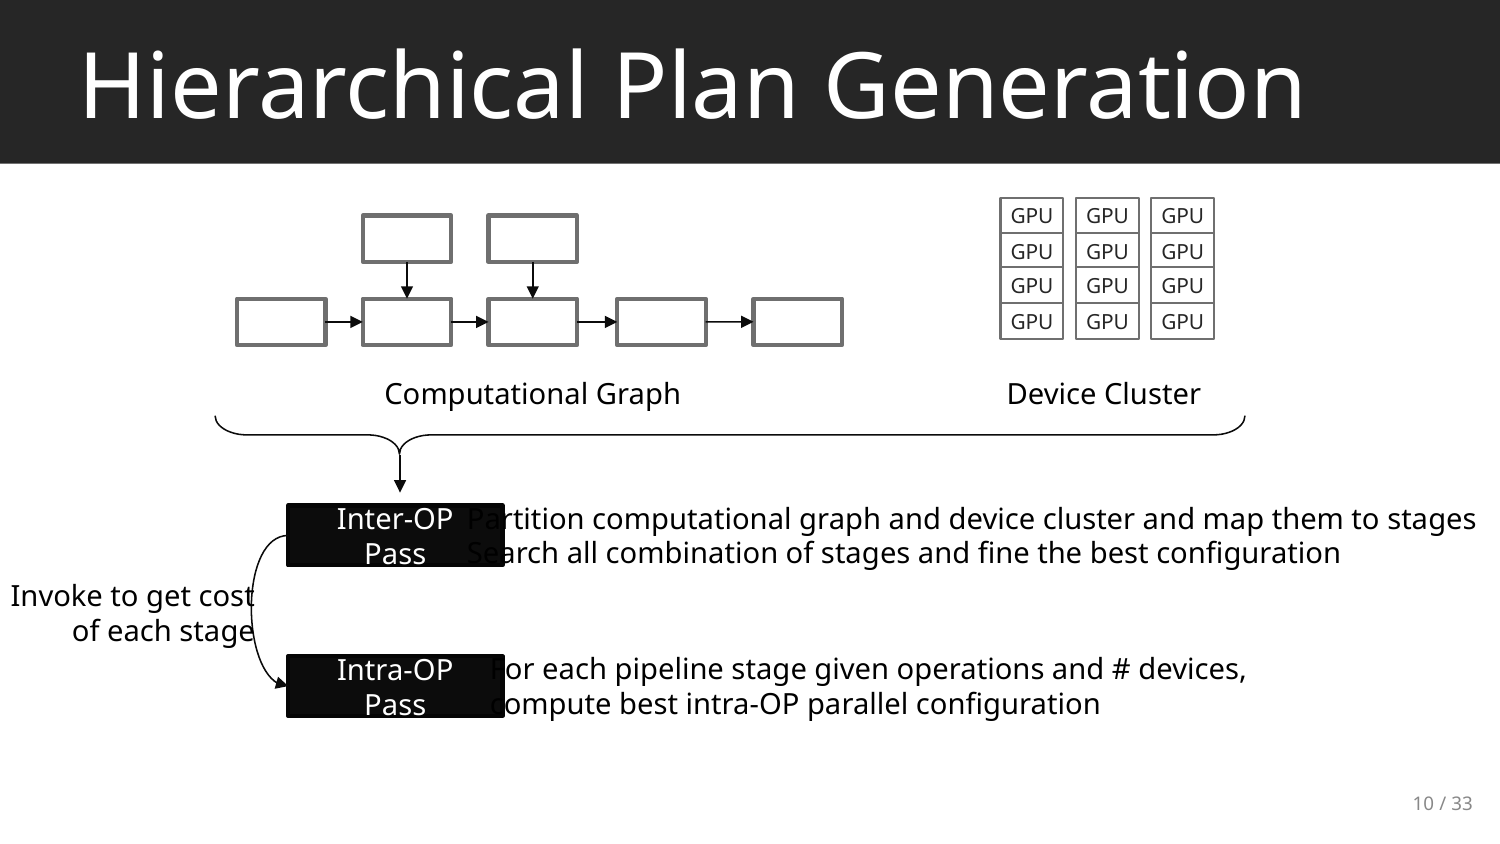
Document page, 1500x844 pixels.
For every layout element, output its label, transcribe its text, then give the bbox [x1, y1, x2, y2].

text_box Intra-OP Pass [286, 654, 475, 718]
slide_number 10 / 33 [1133, 782, 1484, 827]
text_box For each pipeline stage given operations and # devices, compute best intra-OP parallel configuration [475, 643, 1263, 728]
slide_number 32 [286, 654, 294, 690]
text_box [236, 197, 1215, 420]
text_box Invoke to get cost of each stage [0, 570, 270, 655]
text_box [214, 415, 1246, 455]
text_box Partition computational graph and device cluster and map them to stages Search all combination of stages and fine the best configuration [452, 492, 1493, 578]
text_box Inter-OP Pass [286, 503, 452, 567]
title Hierarchical Plan Generation [0, 0, 1500, 164]
